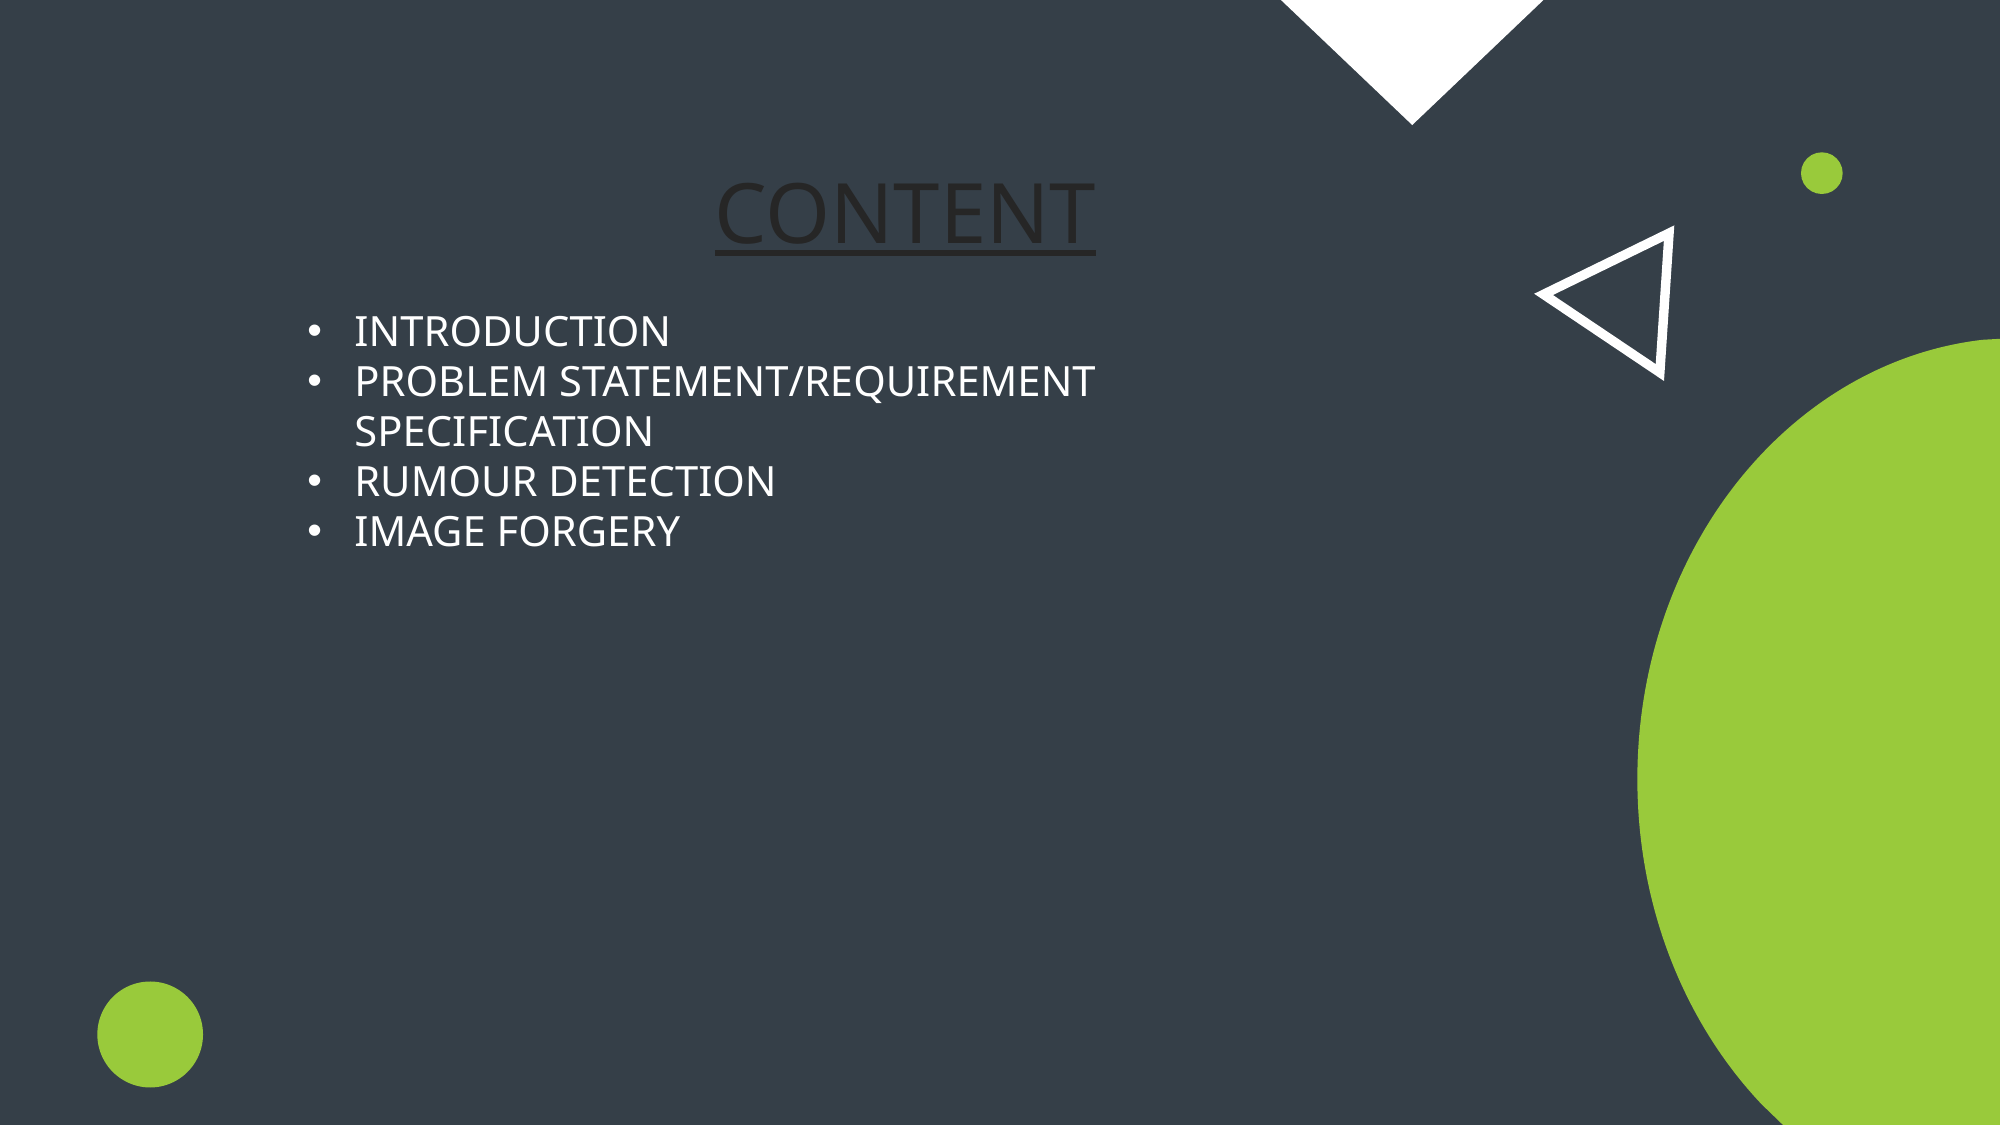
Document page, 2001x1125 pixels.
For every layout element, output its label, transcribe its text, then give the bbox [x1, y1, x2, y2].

text_box [1279, 0, 1545, 127]
text_box INTRODUCTION PROBLEM STATEMENT/REQUIREMENT SPECIFICATION RUMOUR DETECTION IMAGE FORGERY [292, 297, 1349, 904]
text_box [1636, 337, 2000, 1125]
text_box [1799, 151, 1844, 196]
text_box [1541, 231, 1671, 375]
text_box CONTENT [417, 153, 1394, 268]
text_box [96, 980, 205, 1089]
